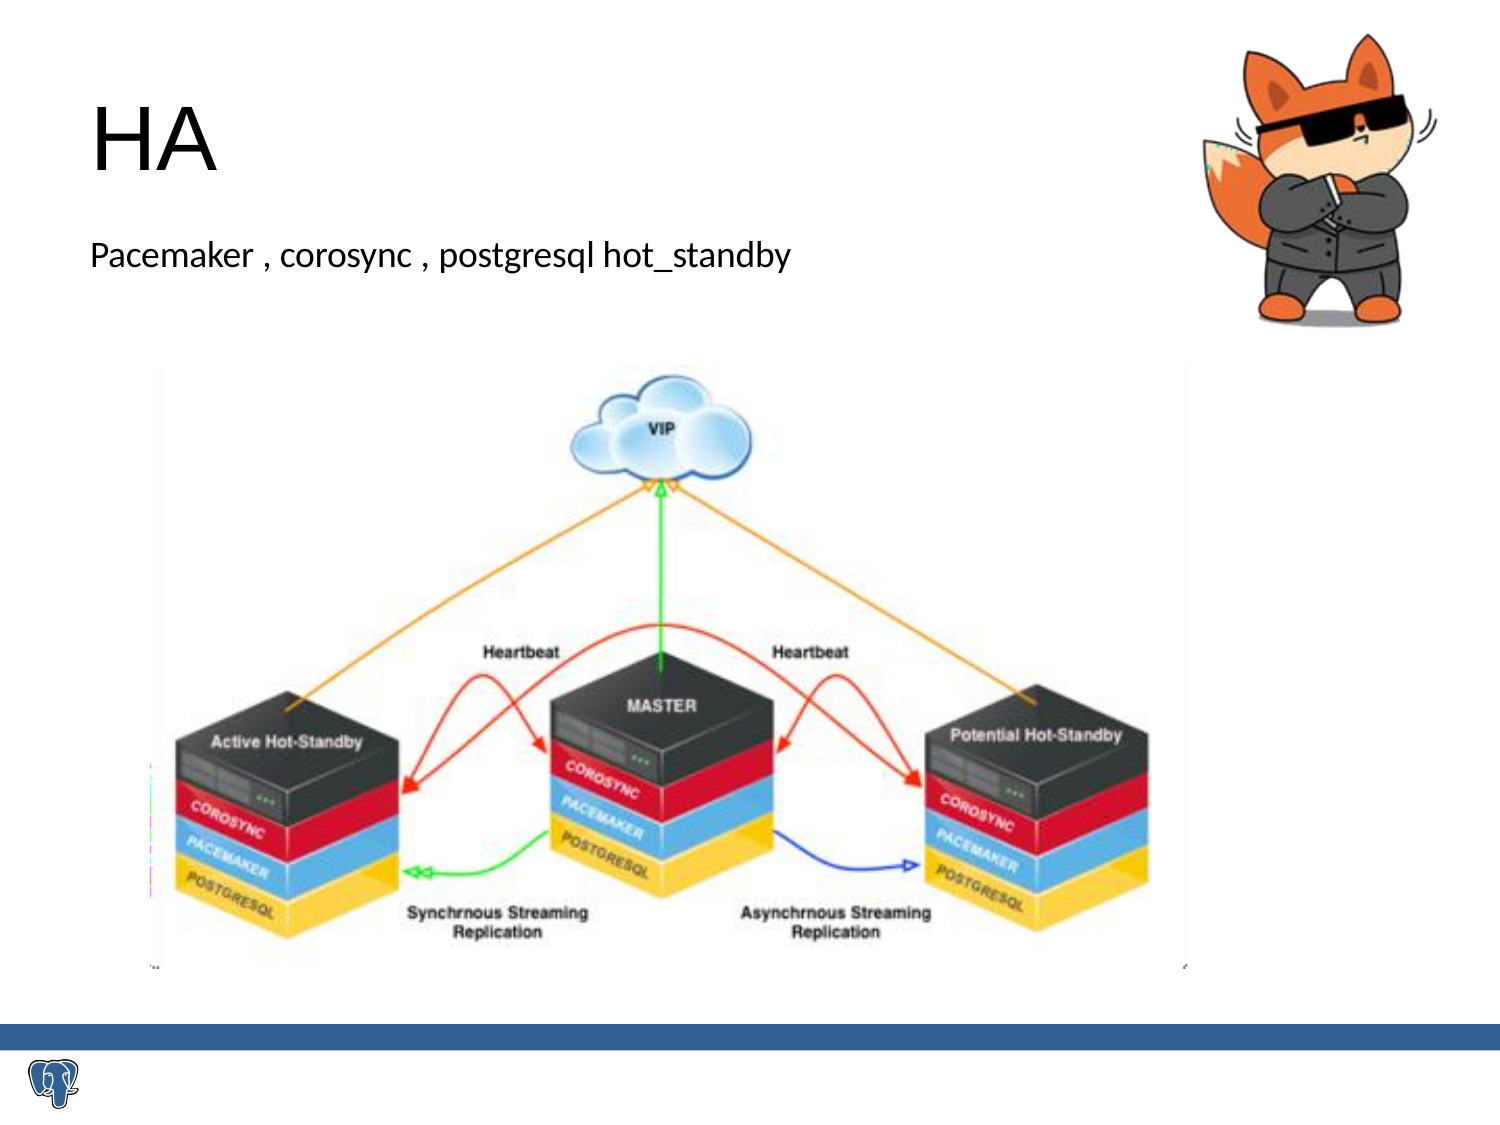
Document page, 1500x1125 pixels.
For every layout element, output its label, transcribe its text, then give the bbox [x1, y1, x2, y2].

text_box [149, 364, 1188, 969]
text_box [1199, 30, 1442, 332]
text_box Pacemaker , corosync , postgresql hot_standby [87, 227, 803, 275]
text_box HA [87, 76, 220, 190]
text_box [28, 1059, 79, 1109]
text_box [0, 1024, 1500, 1051]
